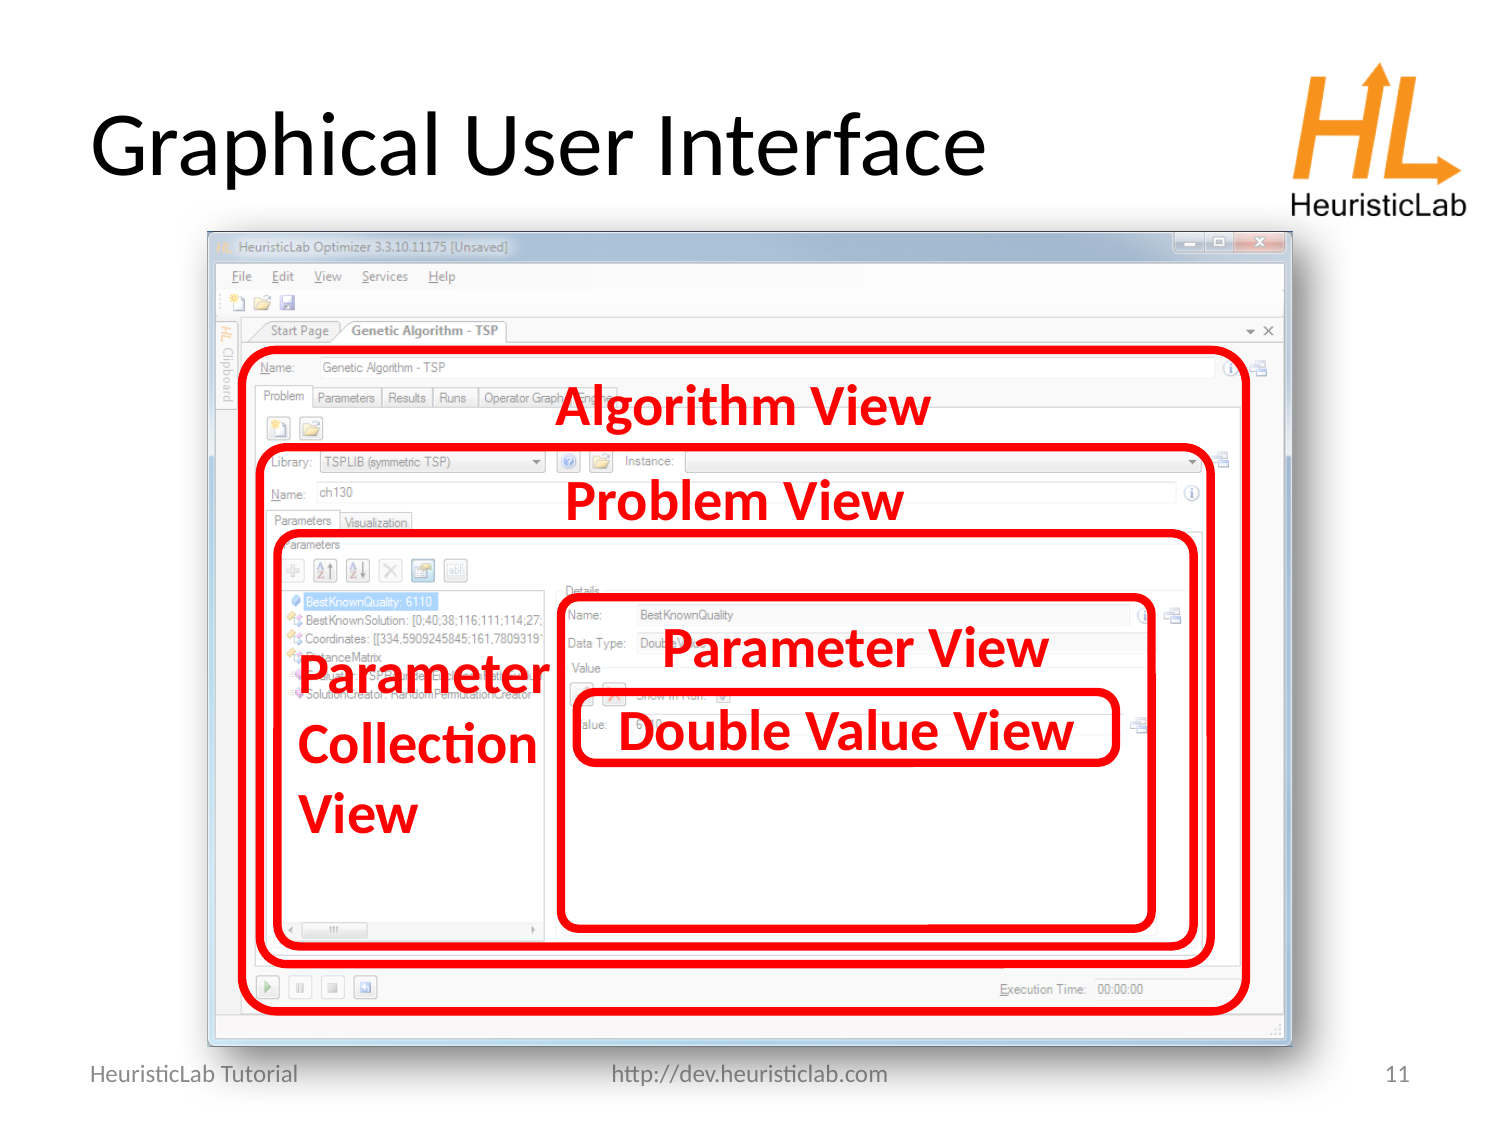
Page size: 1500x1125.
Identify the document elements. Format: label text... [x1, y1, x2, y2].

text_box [206, 231, 1294, 1047]
picture [1281, 27, 1474, 244]
slide_number HeuristicLab Tutorial [75, 1042, 425, 1103]
footer http://dev.heuristiclab.com [512, 1096, 988, 1103]
title Graphical User Interface [75, 45, 1282, 233]
slide_number 11 [1074, 1042, 1425, 1103]
